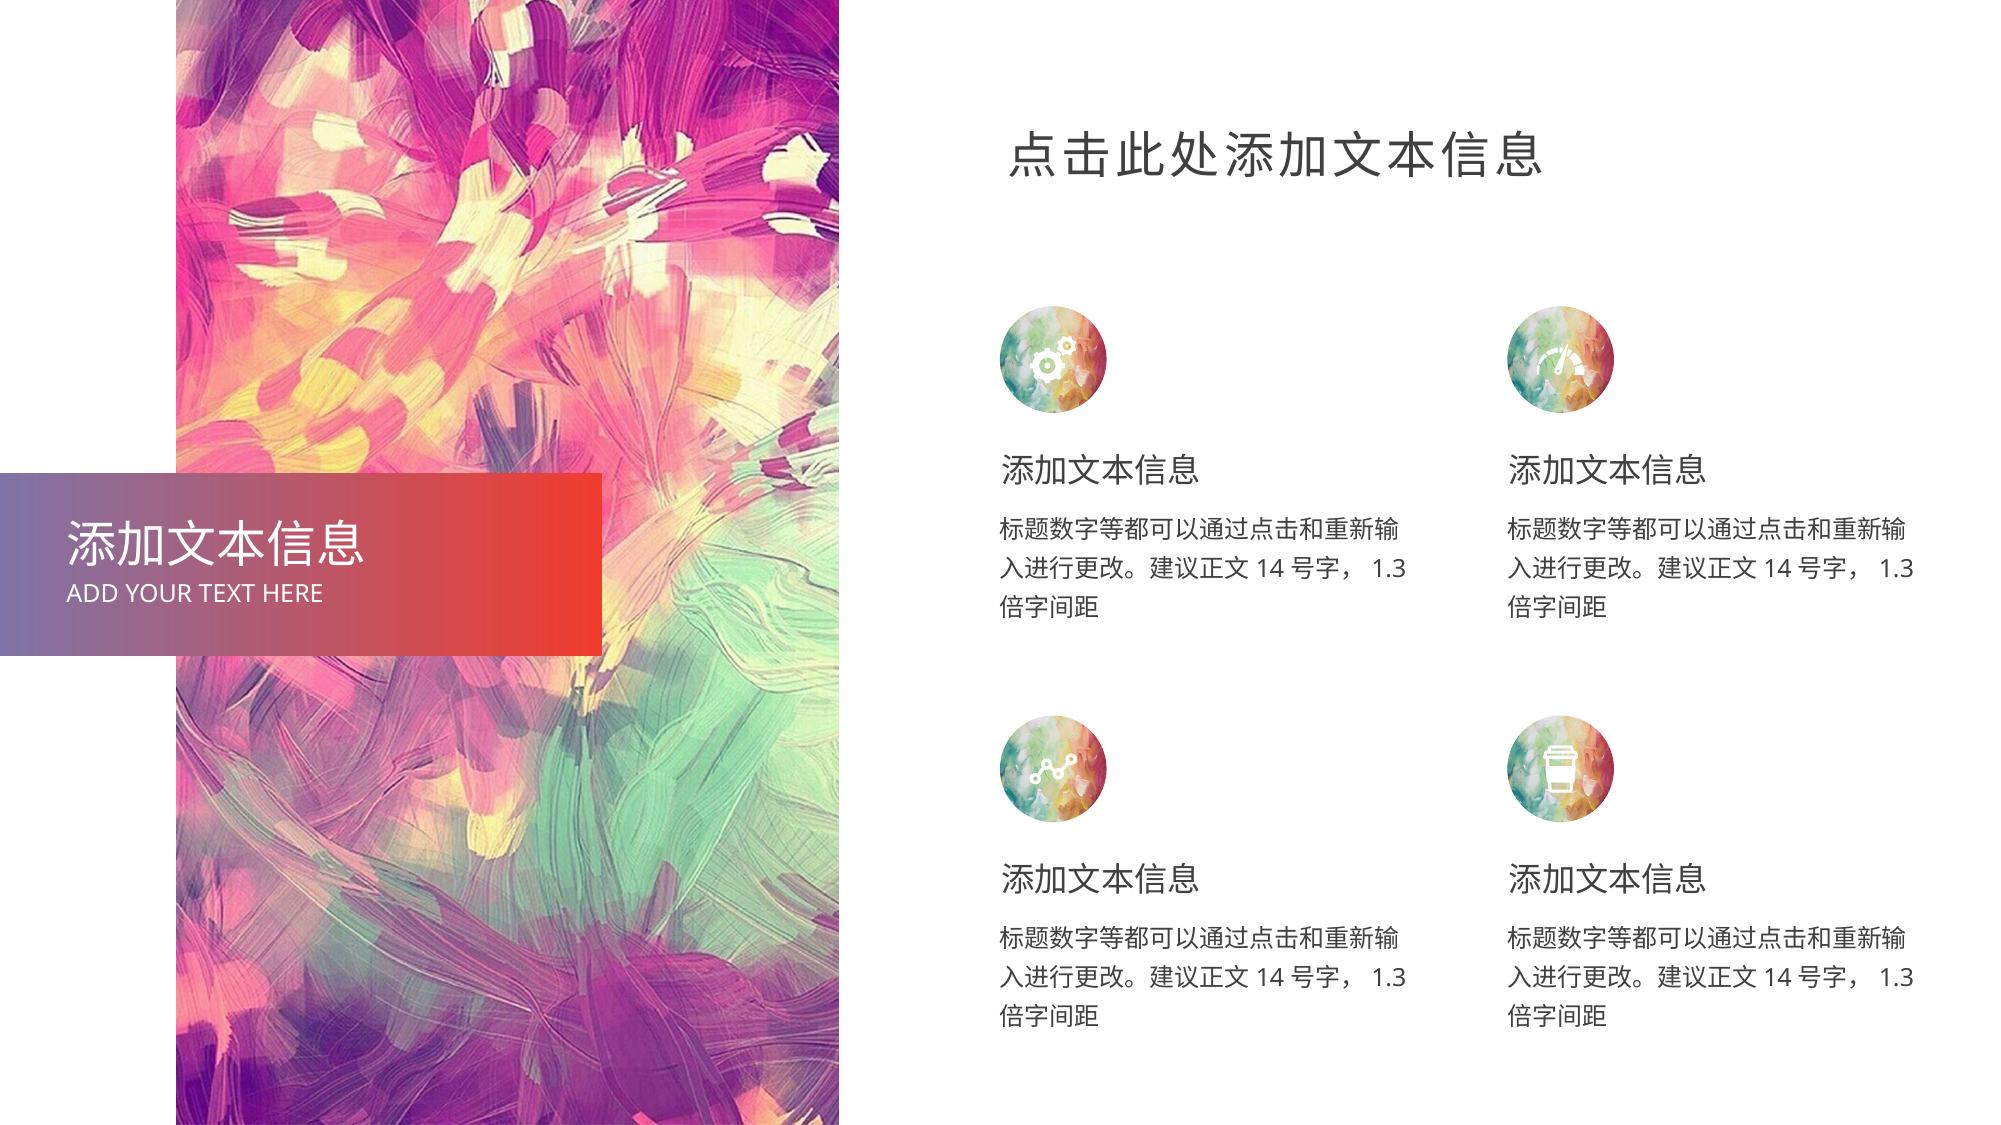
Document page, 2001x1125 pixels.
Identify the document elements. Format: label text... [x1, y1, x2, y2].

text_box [1492, 715, 1944, 1040]
picture [176, 0, 839, 1125]
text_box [1492, 306, 1944, 631]
text_box 添加文本信息 [51, 505, 176, 569]
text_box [985, 715, 1436, 1040]
text_box [0, 472, 176, 656]
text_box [985, 306, 1436, 631]
text_box 点击此处添加文本信息 [992, 104, 1594, 191]
text_box ADD YOUR TEXT HERE [51, 569, 176, 615]
